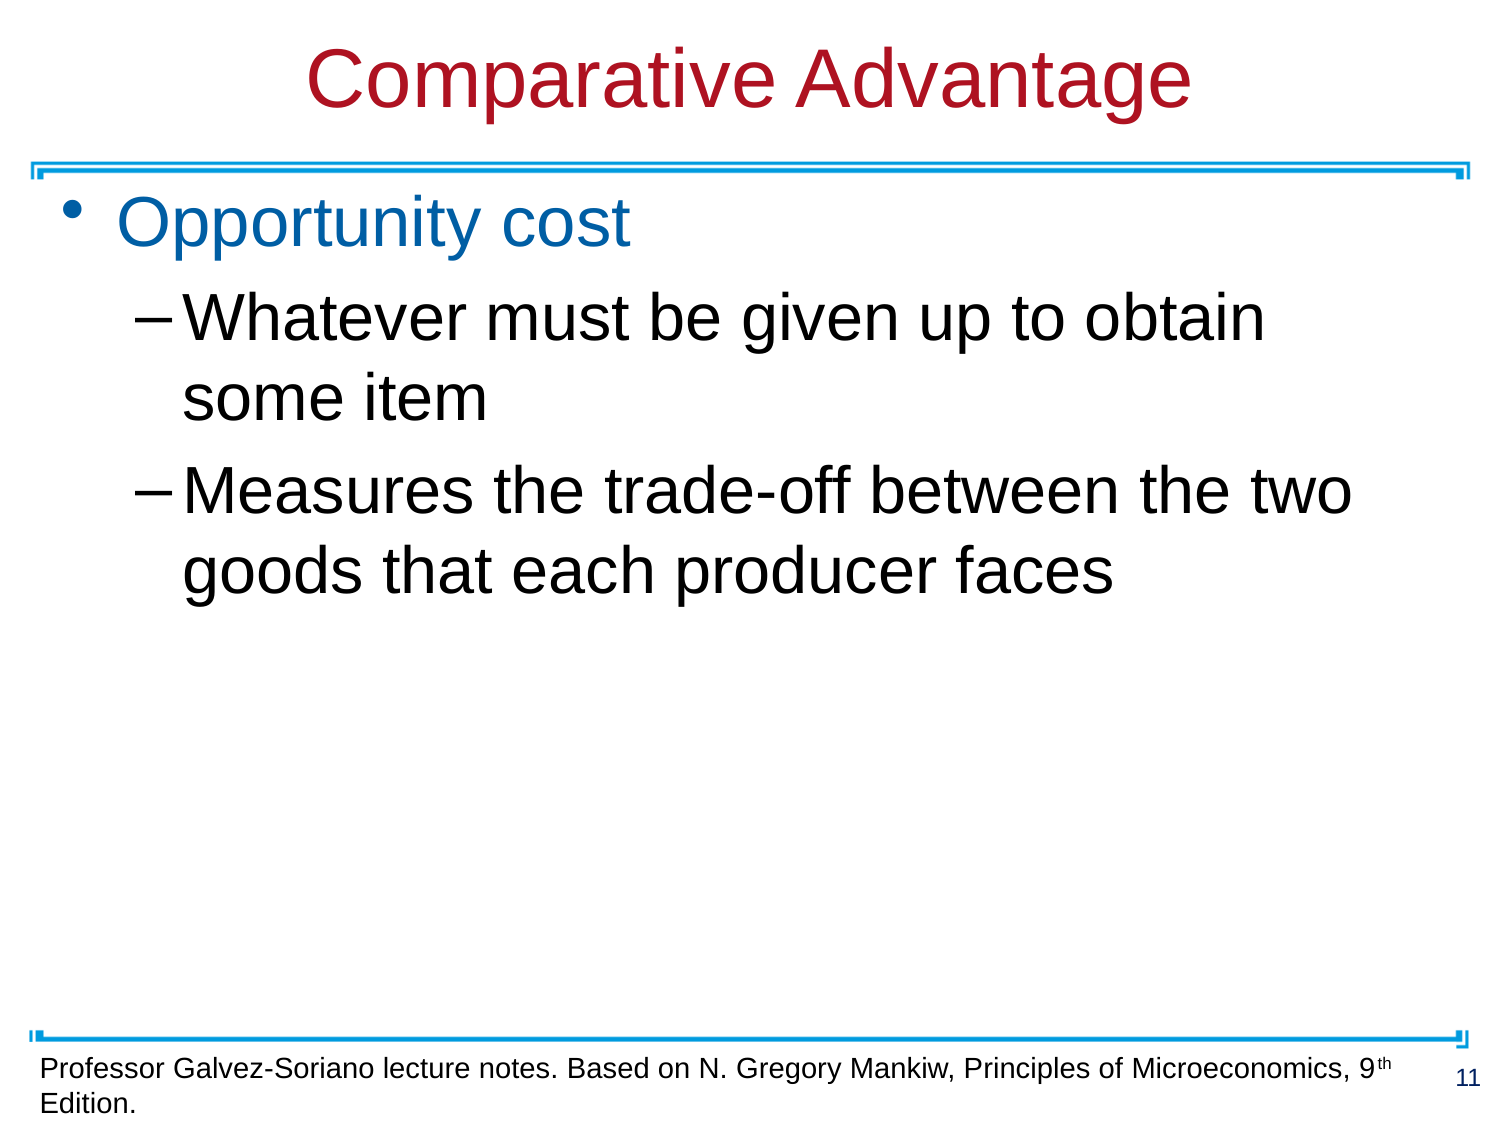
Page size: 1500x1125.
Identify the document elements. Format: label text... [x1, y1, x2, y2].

list Opportunity cost Whatever must be given up to obtain some item Measures the trade-off between the two goods that each producer faces [45, 168, 1455, 888]
slide_number 11 [1457, 1052, 1500, 1117]
text_box Professor Galvez-Soriano lecture notes. Based on N. Gregory Mankiw, Principles of Microeconomics, 9th Edition. [24, 1041, 1457, 1125]
picture [25, 1024, 1475, 1053]
title Comparative Advantage [109, 16, 1391, 158]
picture [25, 154, 1475, 186]
